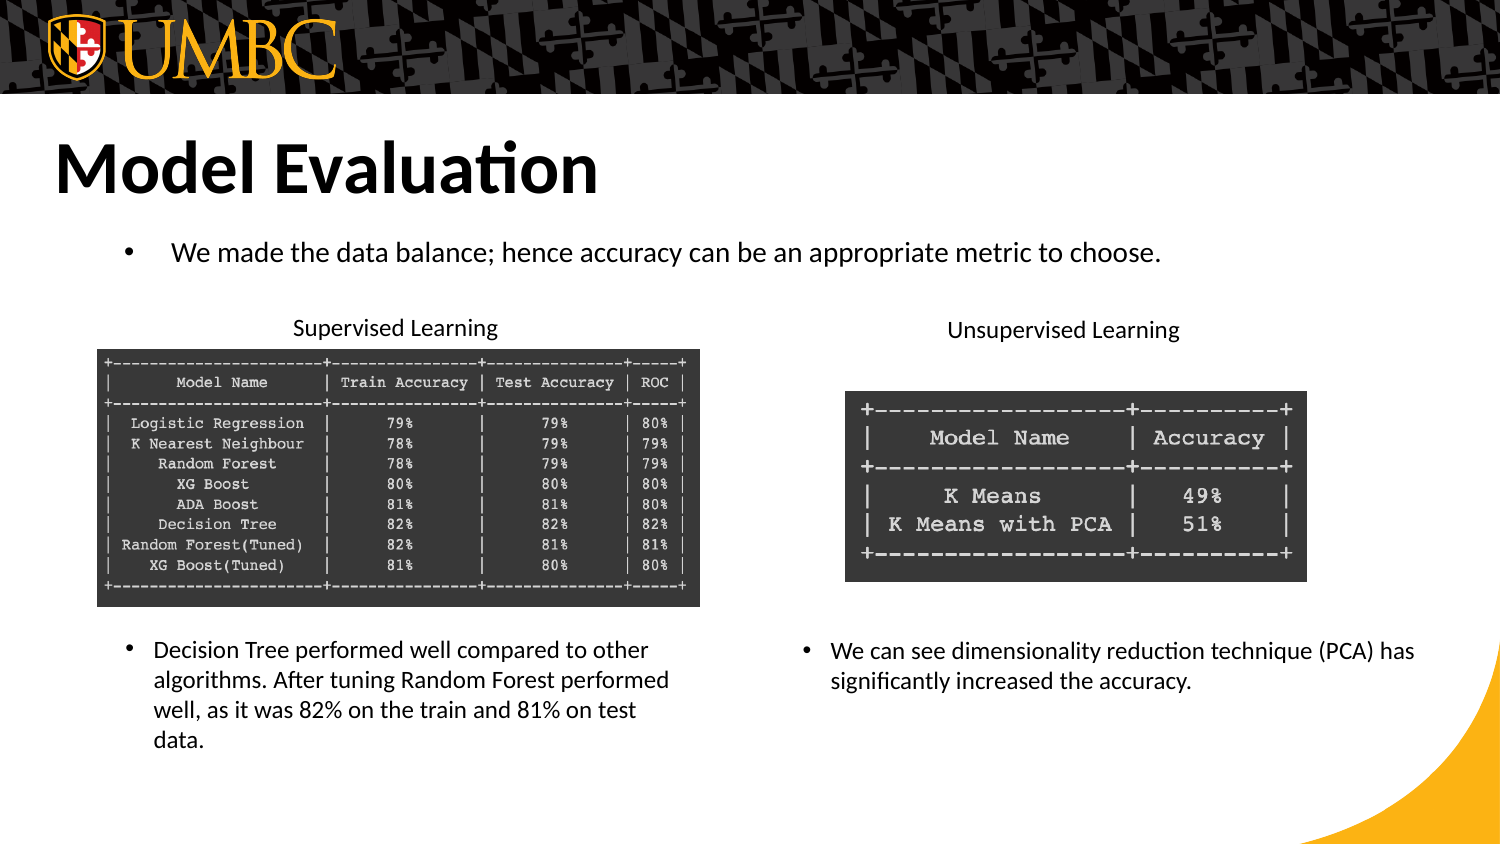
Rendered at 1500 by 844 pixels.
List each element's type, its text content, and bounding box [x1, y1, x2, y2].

text_box Unsupervised Learning [932, 305, 1202, 351]
text_box Supervised Learning [278, 303, 520, 347]
picture [97, 348, 700, 607]
picture [845, 391, 1307, 583]
title Model Evaluation [39, 110, 653, 218]
picture [1299, 639, 1500, 844]
text_box We made the data balance; hence accuracy can be an appropriate metric to choose. [109, 226, 1178, 276]
picture [0, 0, 1500, 94]
text_box We can see dimensionality reduction technique (PCA) has significantly increased the accuracy. [787, 627, 1471, 703]
text_box Decision Tree performed well compared to other algorithms. After tuning Random Forest performed well, as it was 82% on the train and 81% on test data. [110, 625, 687, 761]
